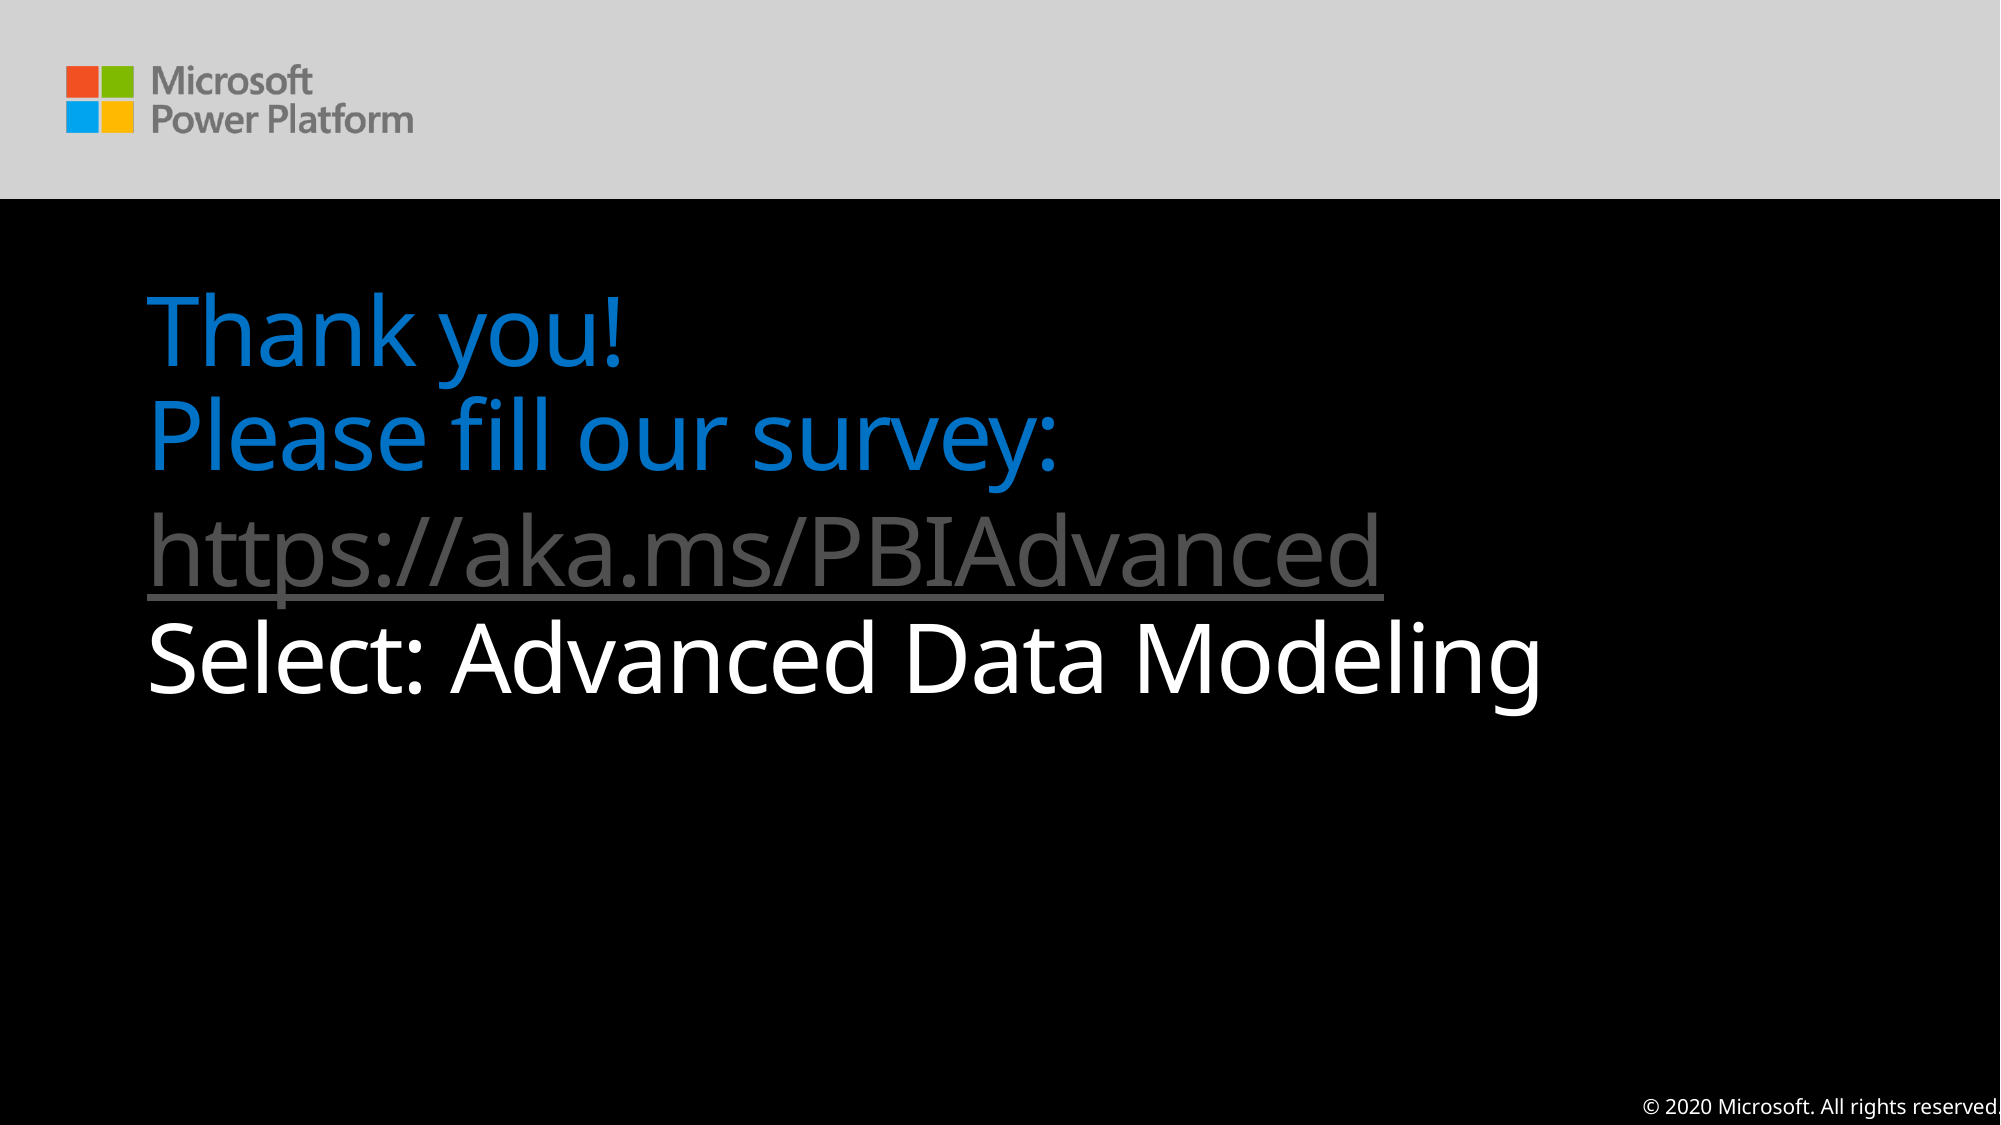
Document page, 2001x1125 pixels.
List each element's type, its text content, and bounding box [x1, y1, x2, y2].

picture [0, 0, 480, 199]
title Thank you! Please fill our survey: https://aka.ms/PBIAdvanced Select: Advanced Data Modeling [122, 268, 1895, 737]
footer © 2020 Microsoft. All rights reserved. [1495, 1087, 2000, 1125]
